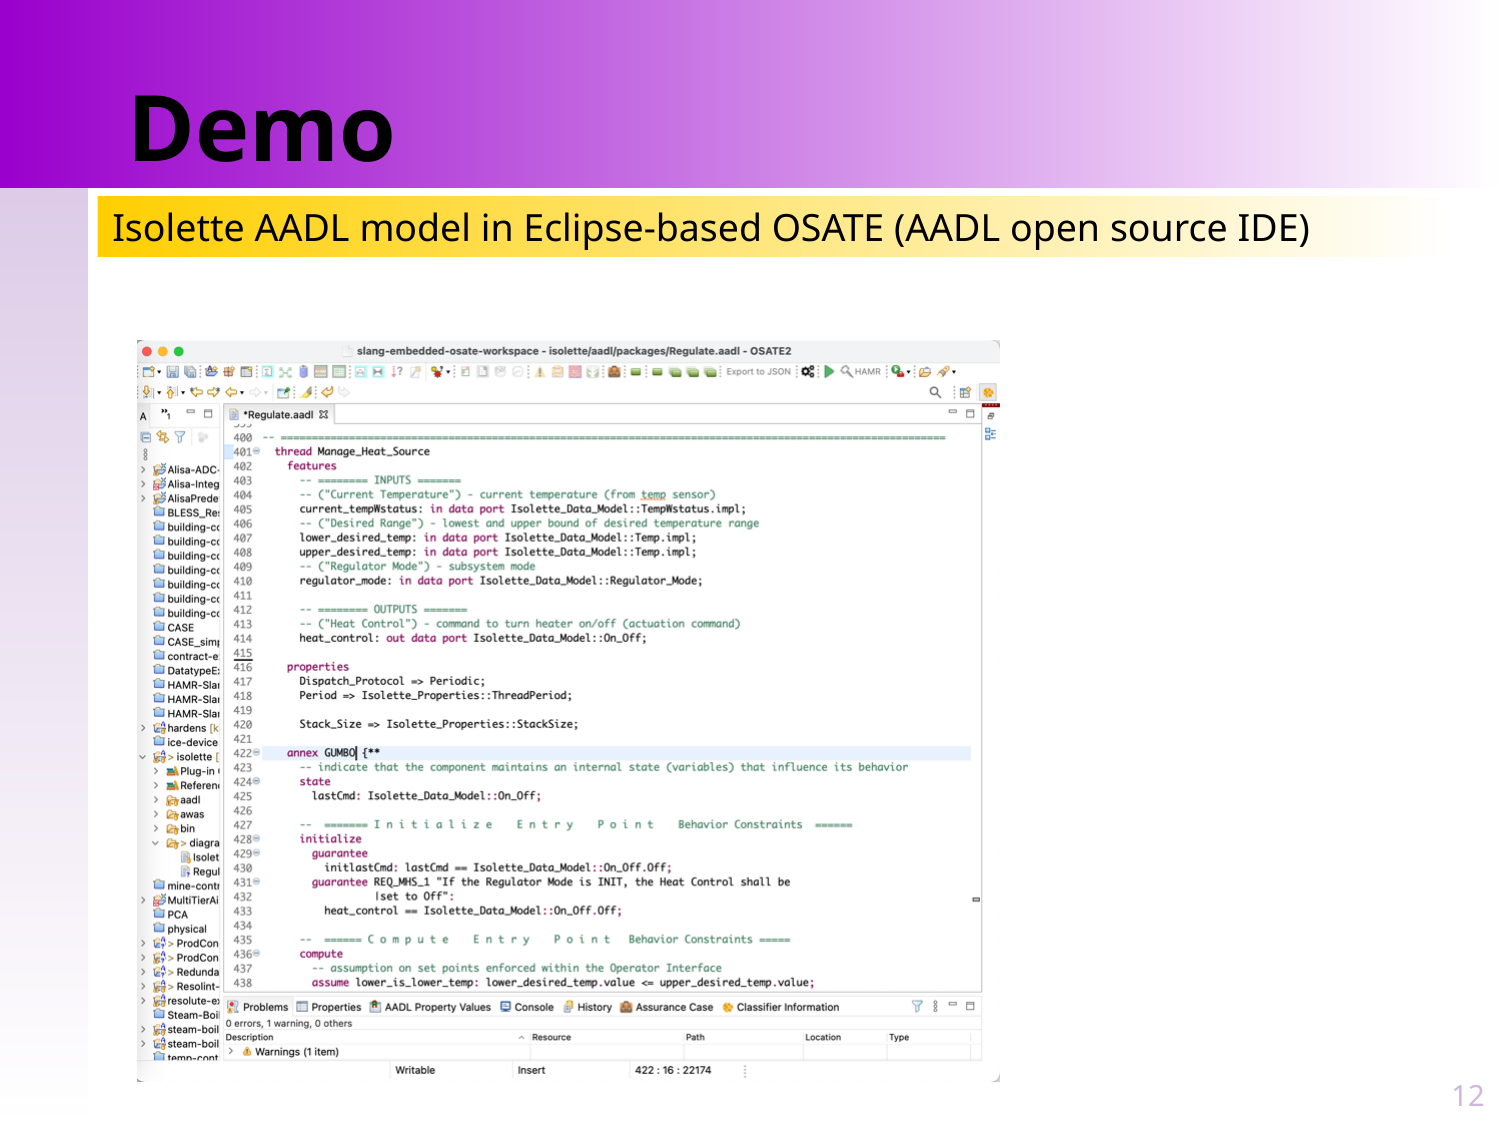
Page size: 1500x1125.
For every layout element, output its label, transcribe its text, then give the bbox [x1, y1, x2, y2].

picture [137, 340, 1001, 1082]
slide_number 12 [1424, 1049, 1500, 1125]
text_box Isolette AADL model in Eclipse-based OSATE (AADL open source IDE) [97, 196, 1450, 257]
title Demo [112, 0, 1451, 188]
